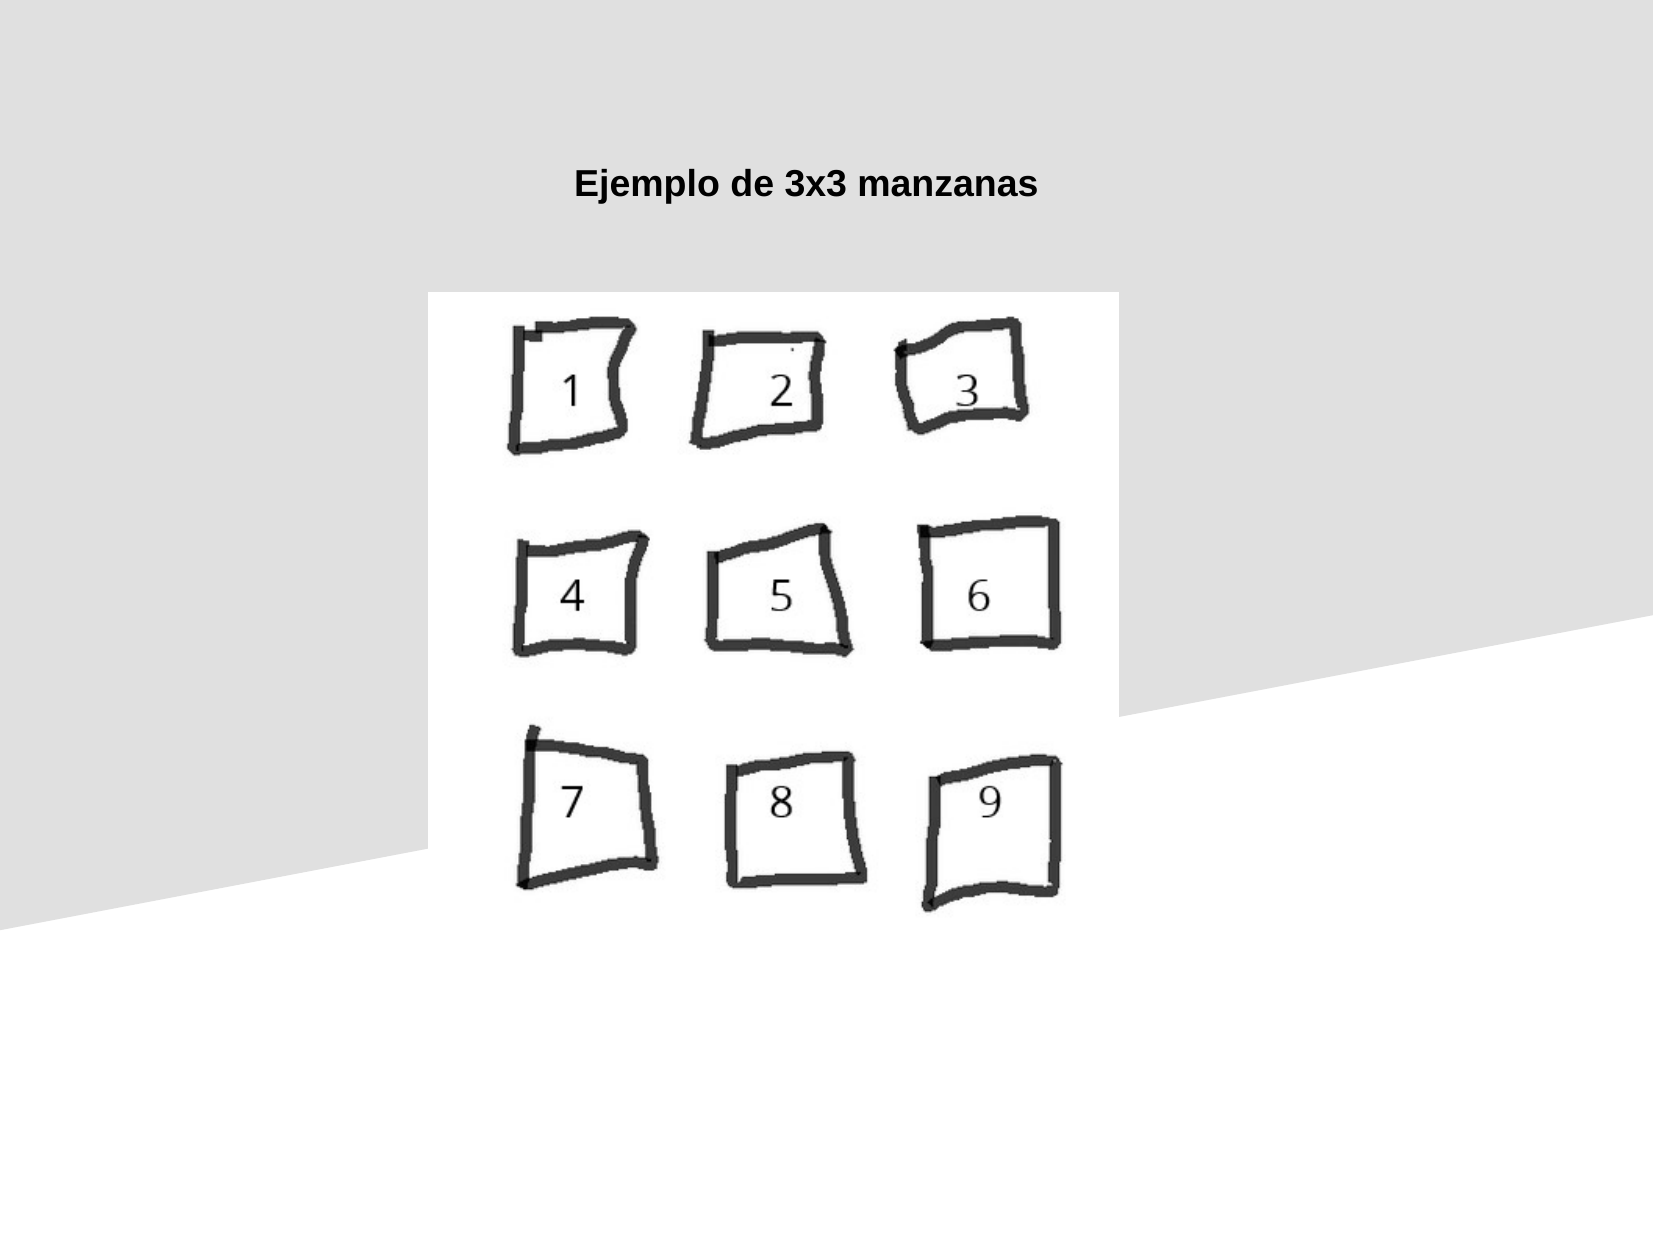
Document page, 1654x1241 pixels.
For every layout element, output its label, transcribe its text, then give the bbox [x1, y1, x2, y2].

text_box Ejemplo de 3x3 manzanas [559, 151, 1054, 212]
picture [427, 291, 1120, 924]
